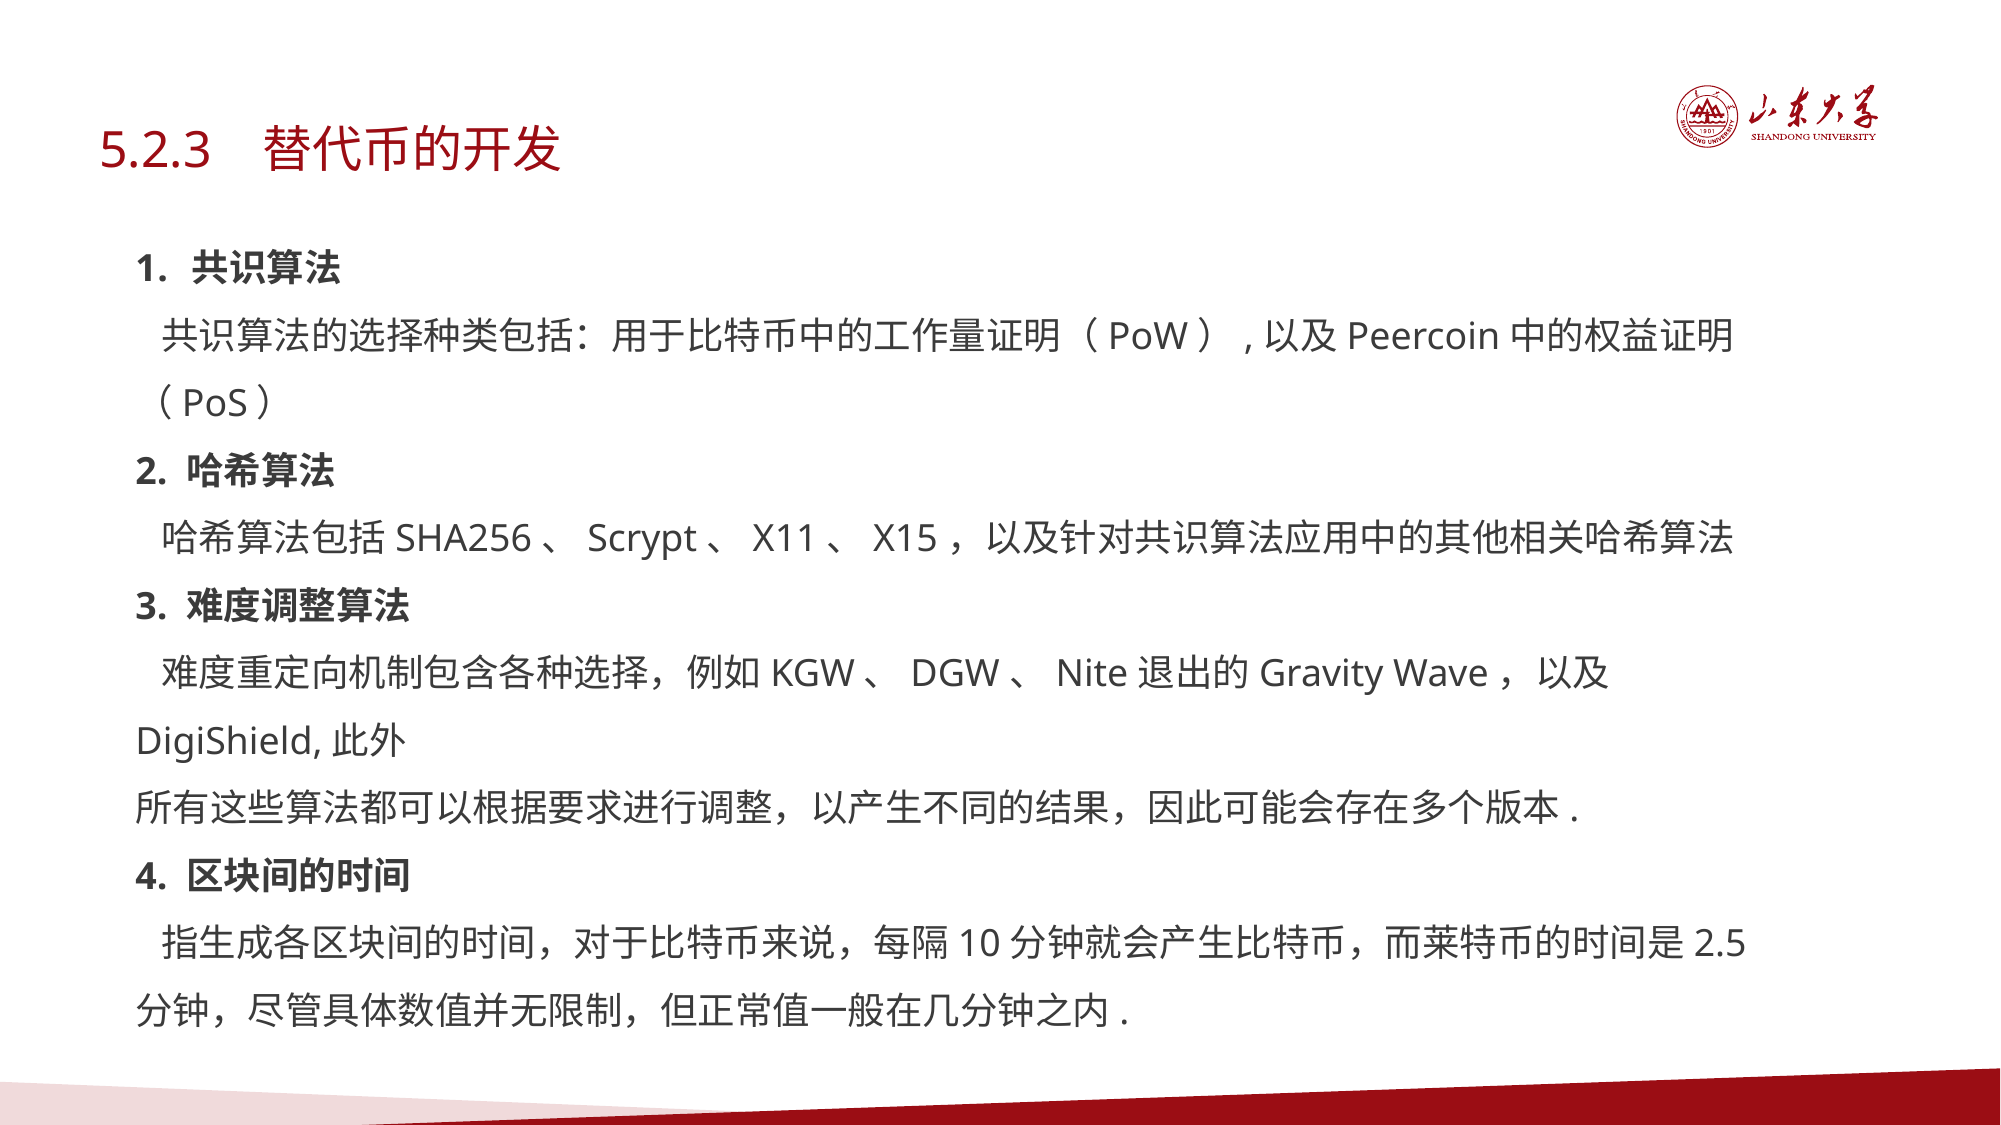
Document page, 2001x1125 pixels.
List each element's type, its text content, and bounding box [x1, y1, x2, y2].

text_box 5.2.3 替代币的开发 [84, 110, 987, 185]
text_box 共识算法 共识算法的选择种类包括：用于比特币中的工作量证明（PoW）,以及Peercoin中的权益证明（PoS） 2. 哈希算法 哈希算法包括SHA256、Scrypt、X11、X15，以及针对共识算法应用中的其他相关哈希算法 3. 难度调整算法 难度重定向机制包含各种选择，例如KGW、DGW、Nite退出的Gravity Wave，以及DigiShield,此外 所有这些算法都可以根据要求进行调整，以产生不同的结果，因此可能会存在多个版本. 4. 区块间的时间 指生成各区块间的时间，对于比特币来说，每隔10分钟就会产生比特币，而莱特币的时间是2.5分钟，尽管具体数值并无限制，但正常值一般在几分钟之内. [120, 214, 1806, 1107]
